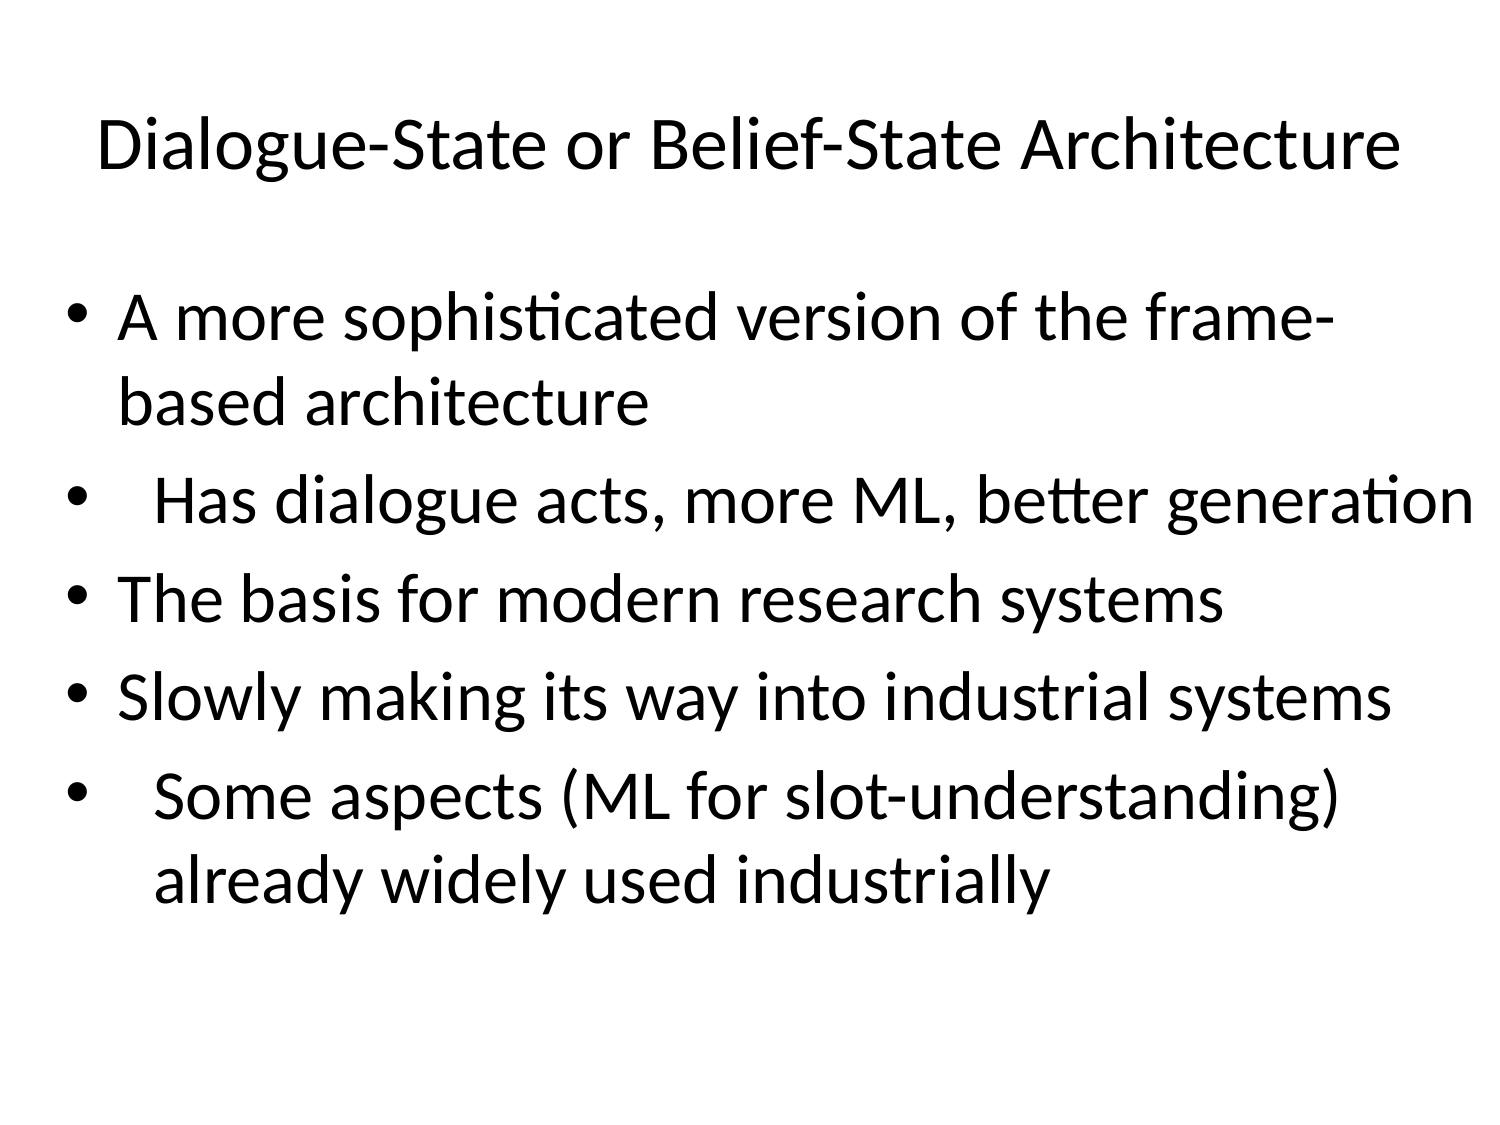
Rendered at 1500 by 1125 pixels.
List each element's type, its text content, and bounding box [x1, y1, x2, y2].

title Dialogue-State or Belief-State Architecture [75, 45, 1425, 233]
list A more sophisticated version of the frame-based architecture Has dialogue acts, more ML, better generation The basis for modern research systems Slowly making its way into industrial systems Some aspects (ML for slot-understanding) already widely used industrially [50, 262, 1500, 1013]
